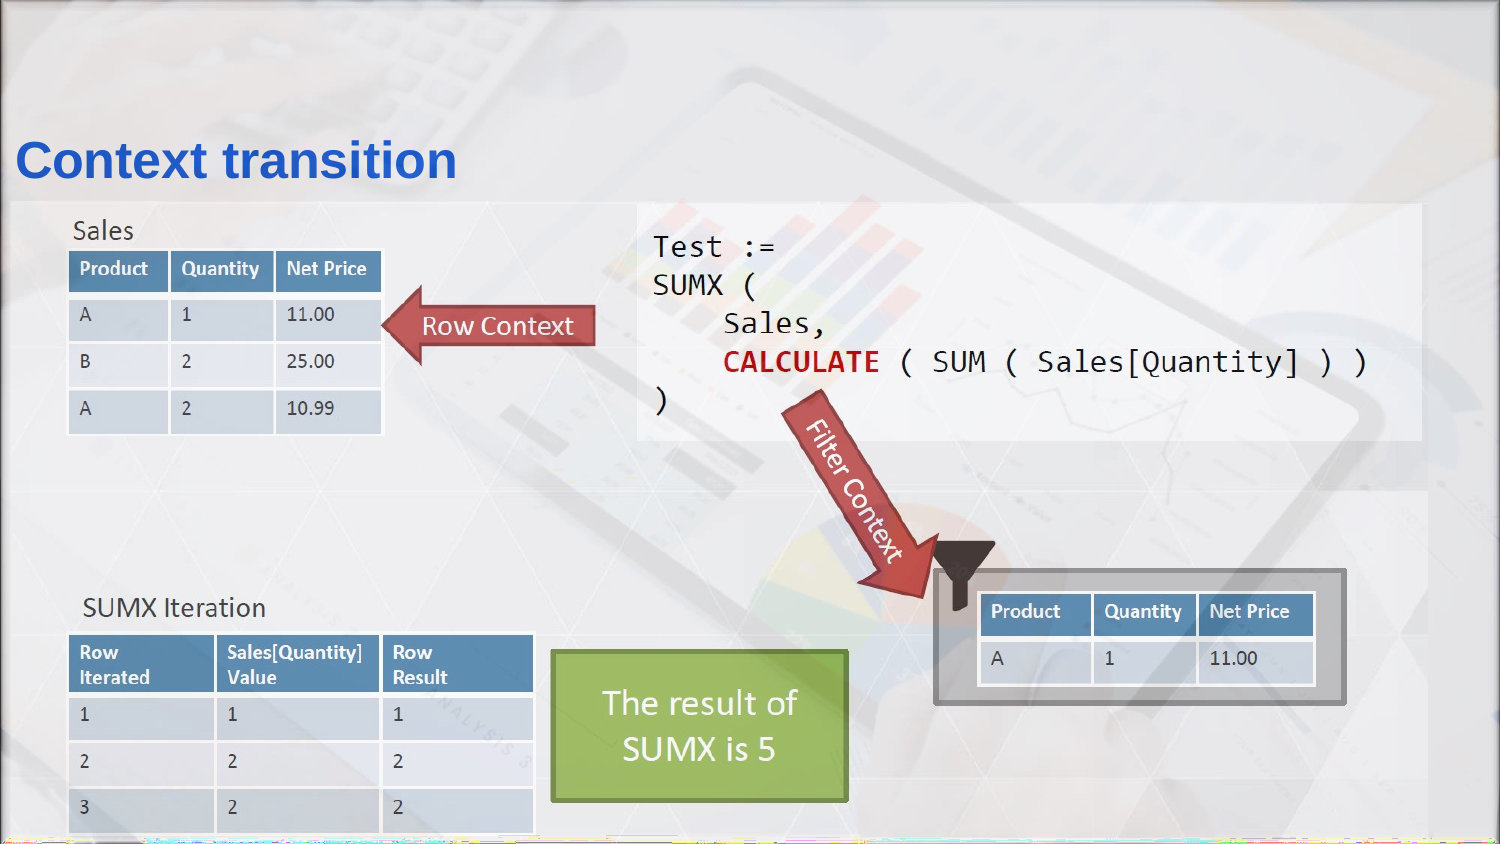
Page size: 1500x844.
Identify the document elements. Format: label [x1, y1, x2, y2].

text_box [0, 0, 1500, 844]
